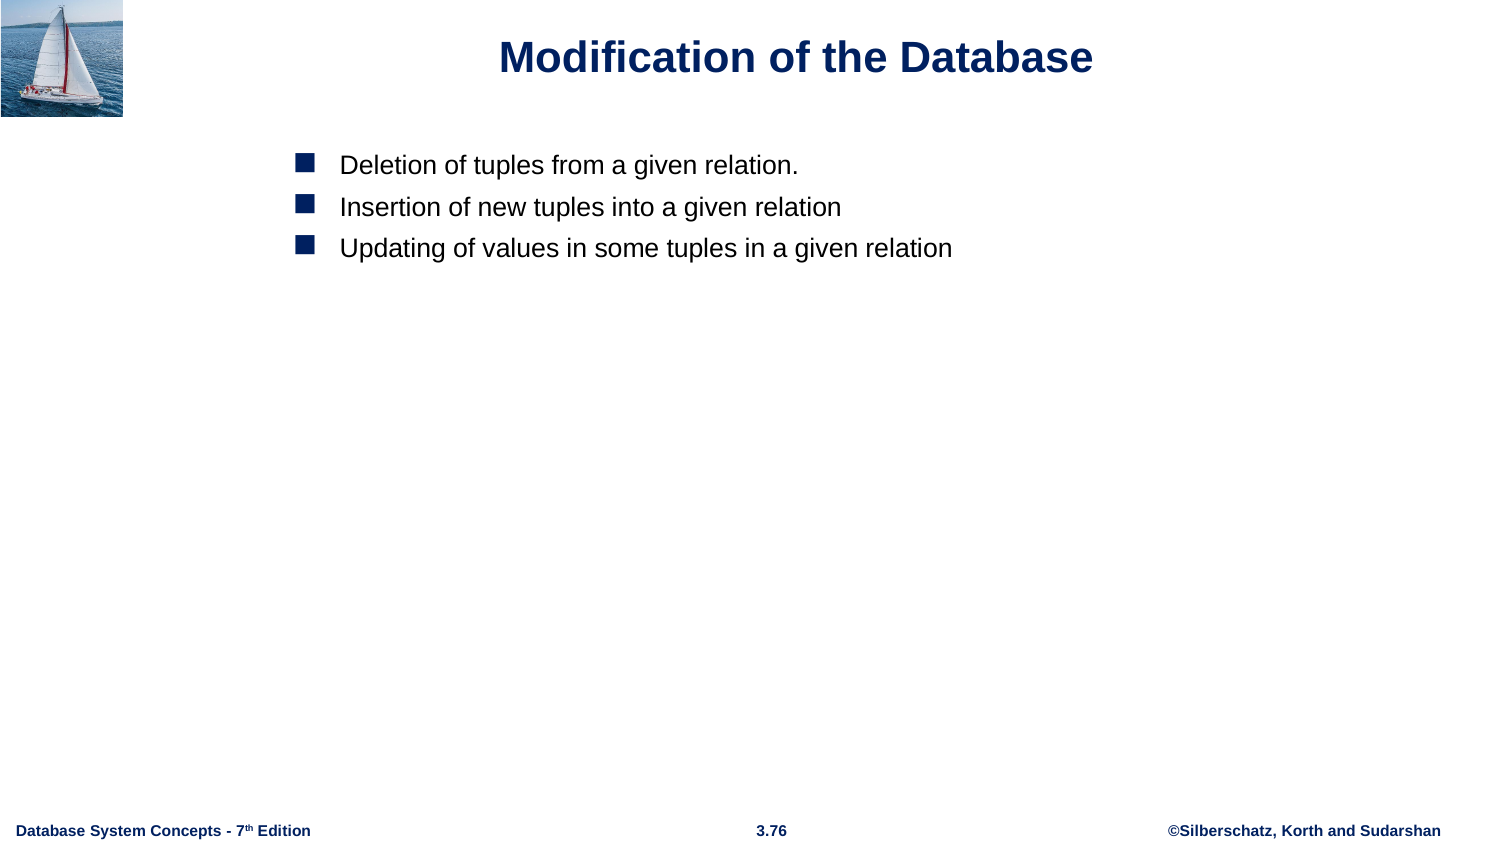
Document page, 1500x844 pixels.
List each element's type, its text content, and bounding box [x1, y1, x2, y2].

list Deletion of tuples from a given relation. Insertion of new tuples into a given relation Updating of values in some tuples in a given relation [282, 140, 1196, 527]
title Modification of the Database [299, 13, 1294, 90]
picture [0, 0, 123, 117]
